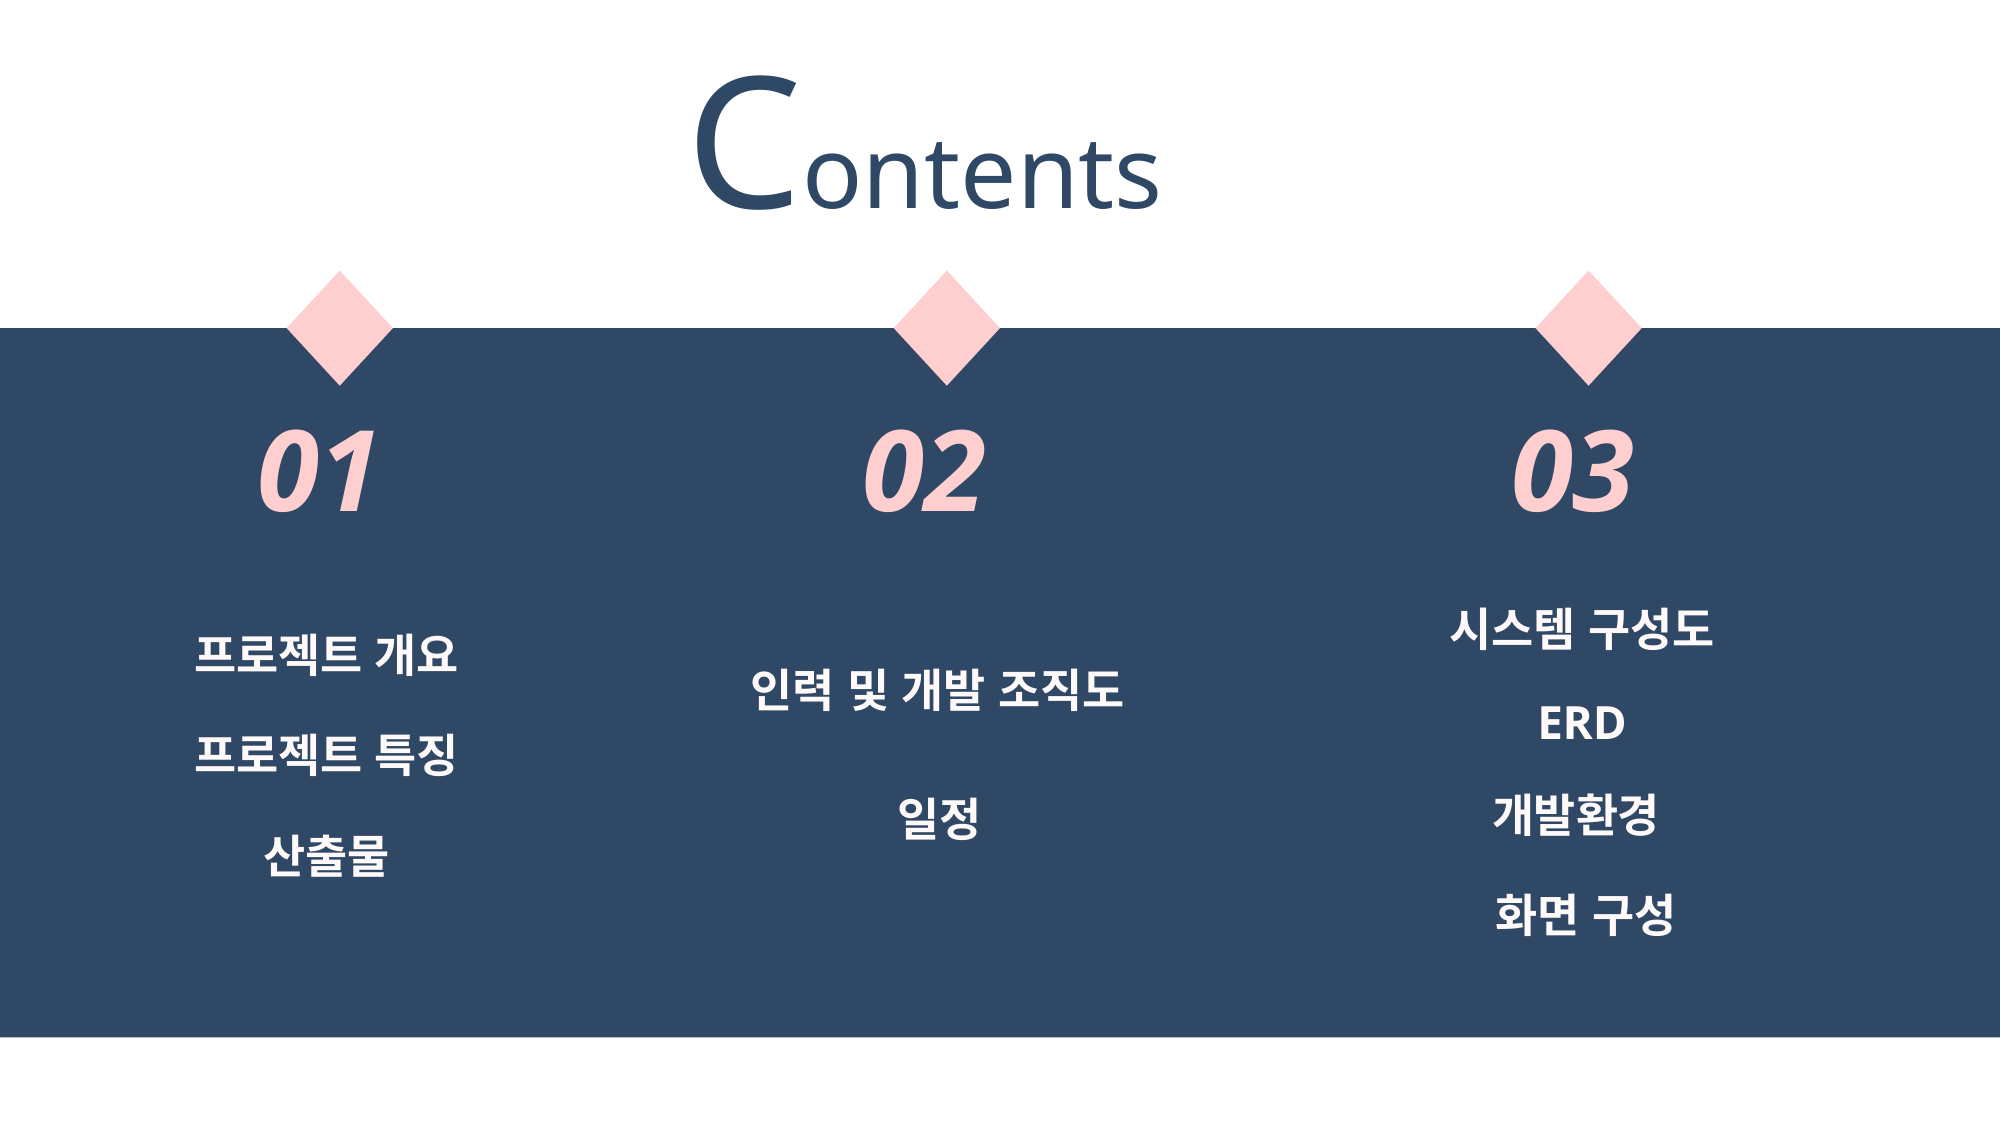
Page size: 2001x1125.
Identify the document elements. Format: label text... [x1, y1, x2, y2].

text_box 01 [166, 391, 474, 542]
text_box Contents [671, 17, 1178, 253]
text_box 일정 [712, 783, 1168, 854]
text_box 개발환경 [1413, 779, 1739, 850]
text_box ERD [1419, 686, 1745, 756]
text_box [0, 327, 2000, 1039]
text_box 화면 구성 [1423, 878, 1749, 949]
text_box [285, 269, 395, 388]
text_box [1534, 269, 1644, 388]
text_box 인력 및 개발 조직도 [693, 654, 1182, 724]
text_box 03 [1419, 391, 1727, 542]
text_box 프로젝트 개요 [163, 618, 490, 689]
text_box 02 [771, 391, 1079, 542]
text_box 산출물 [163, 820, 490, 891]
text_box 프로젝트 특징 [163, 719, 490, 790]
text_box 시스템 구성도 [1419, 593, 1745, 664]
text_box [892, 269, 1002, 388]
